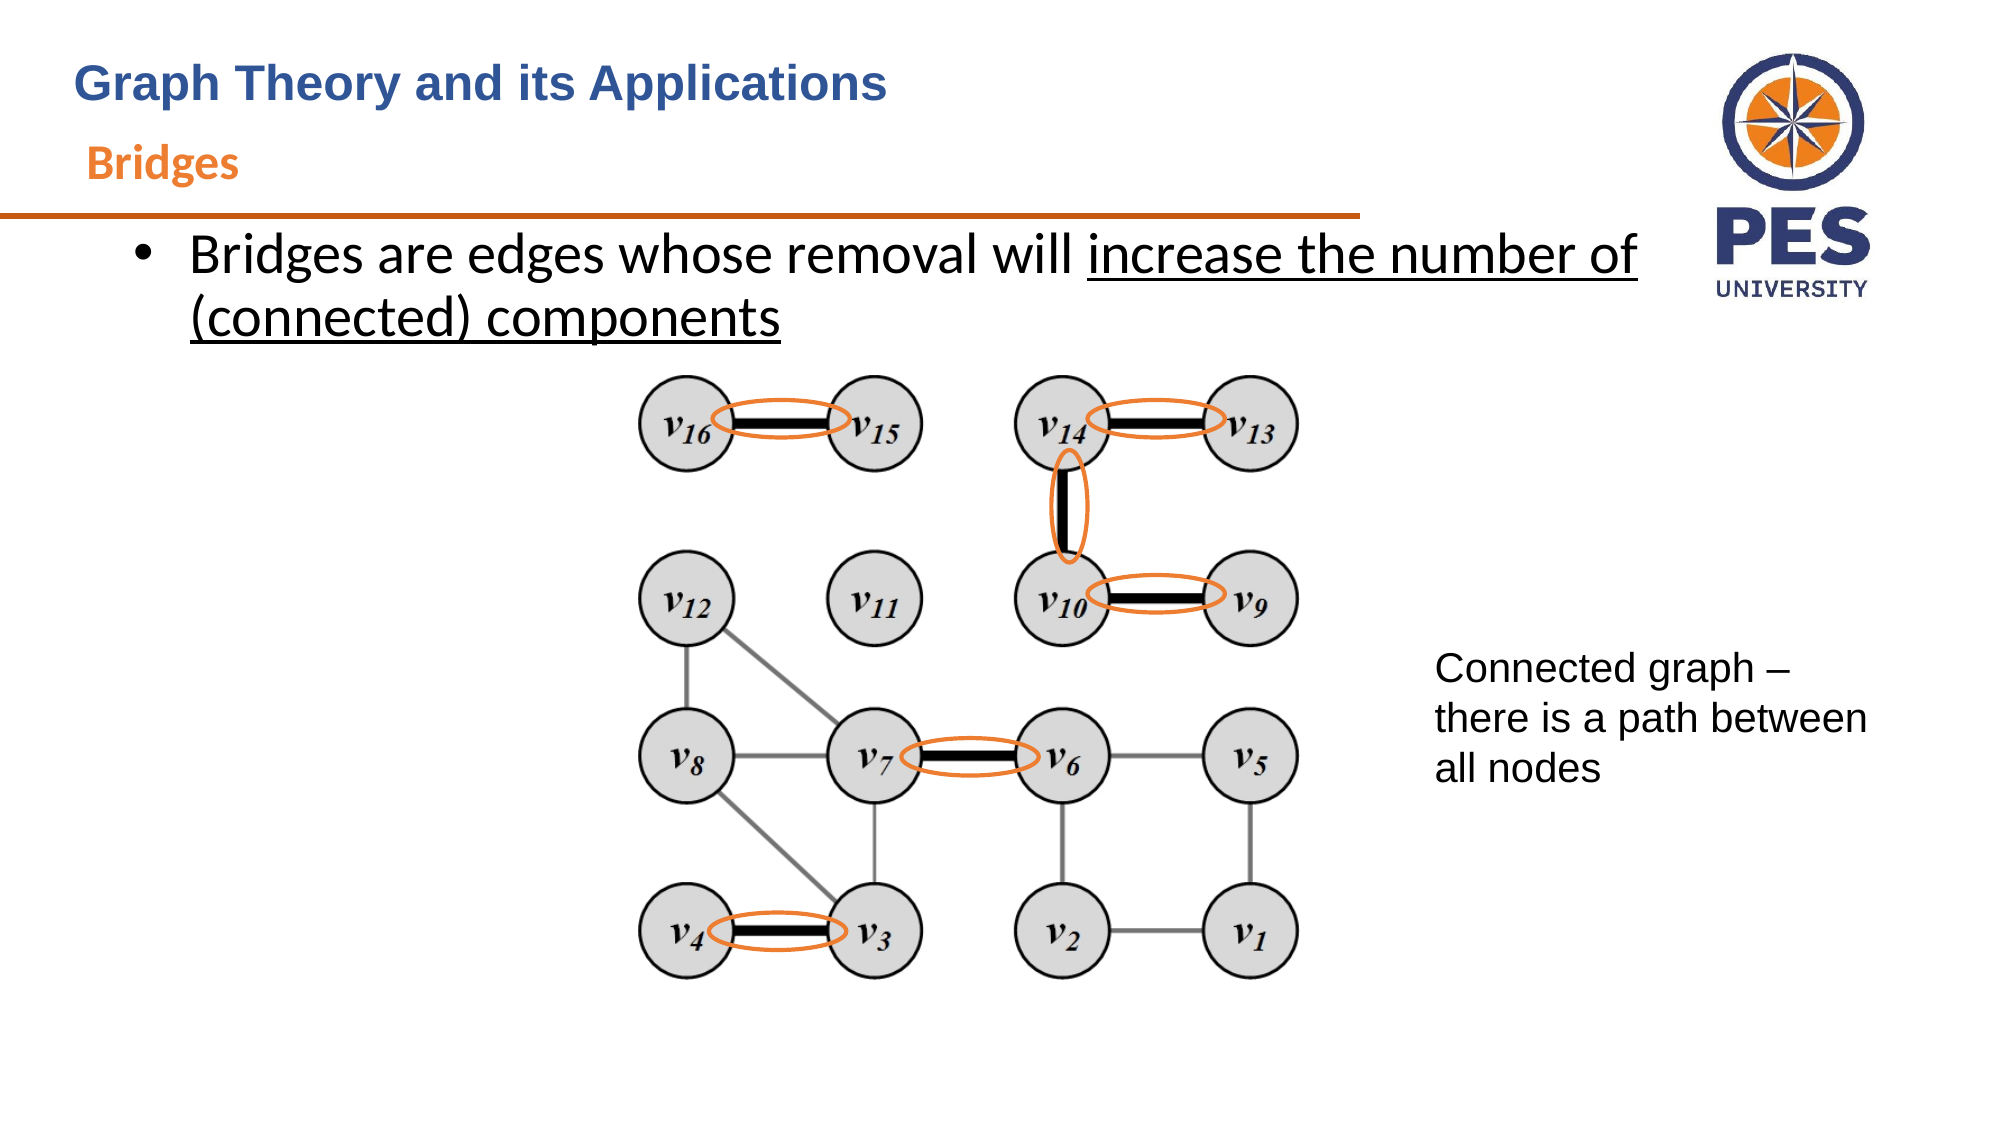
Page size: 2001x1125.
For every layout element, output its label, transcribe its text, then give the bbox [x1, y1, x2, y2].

text_box Bridges are edges whose removal will increase the number of (connected) components [99, 215, 1900, 1048]
picture [637, 374, 1301, 980]
text_box Graph Theory and its Applications [58, 42, 1289, 118]
text_box [1713, 47, 1876, 305]
text_box Bridges [71, 122, 1384, 198]
text_box Connected graph – there is a path between all nodes [1419, 633, 1902, 799]
